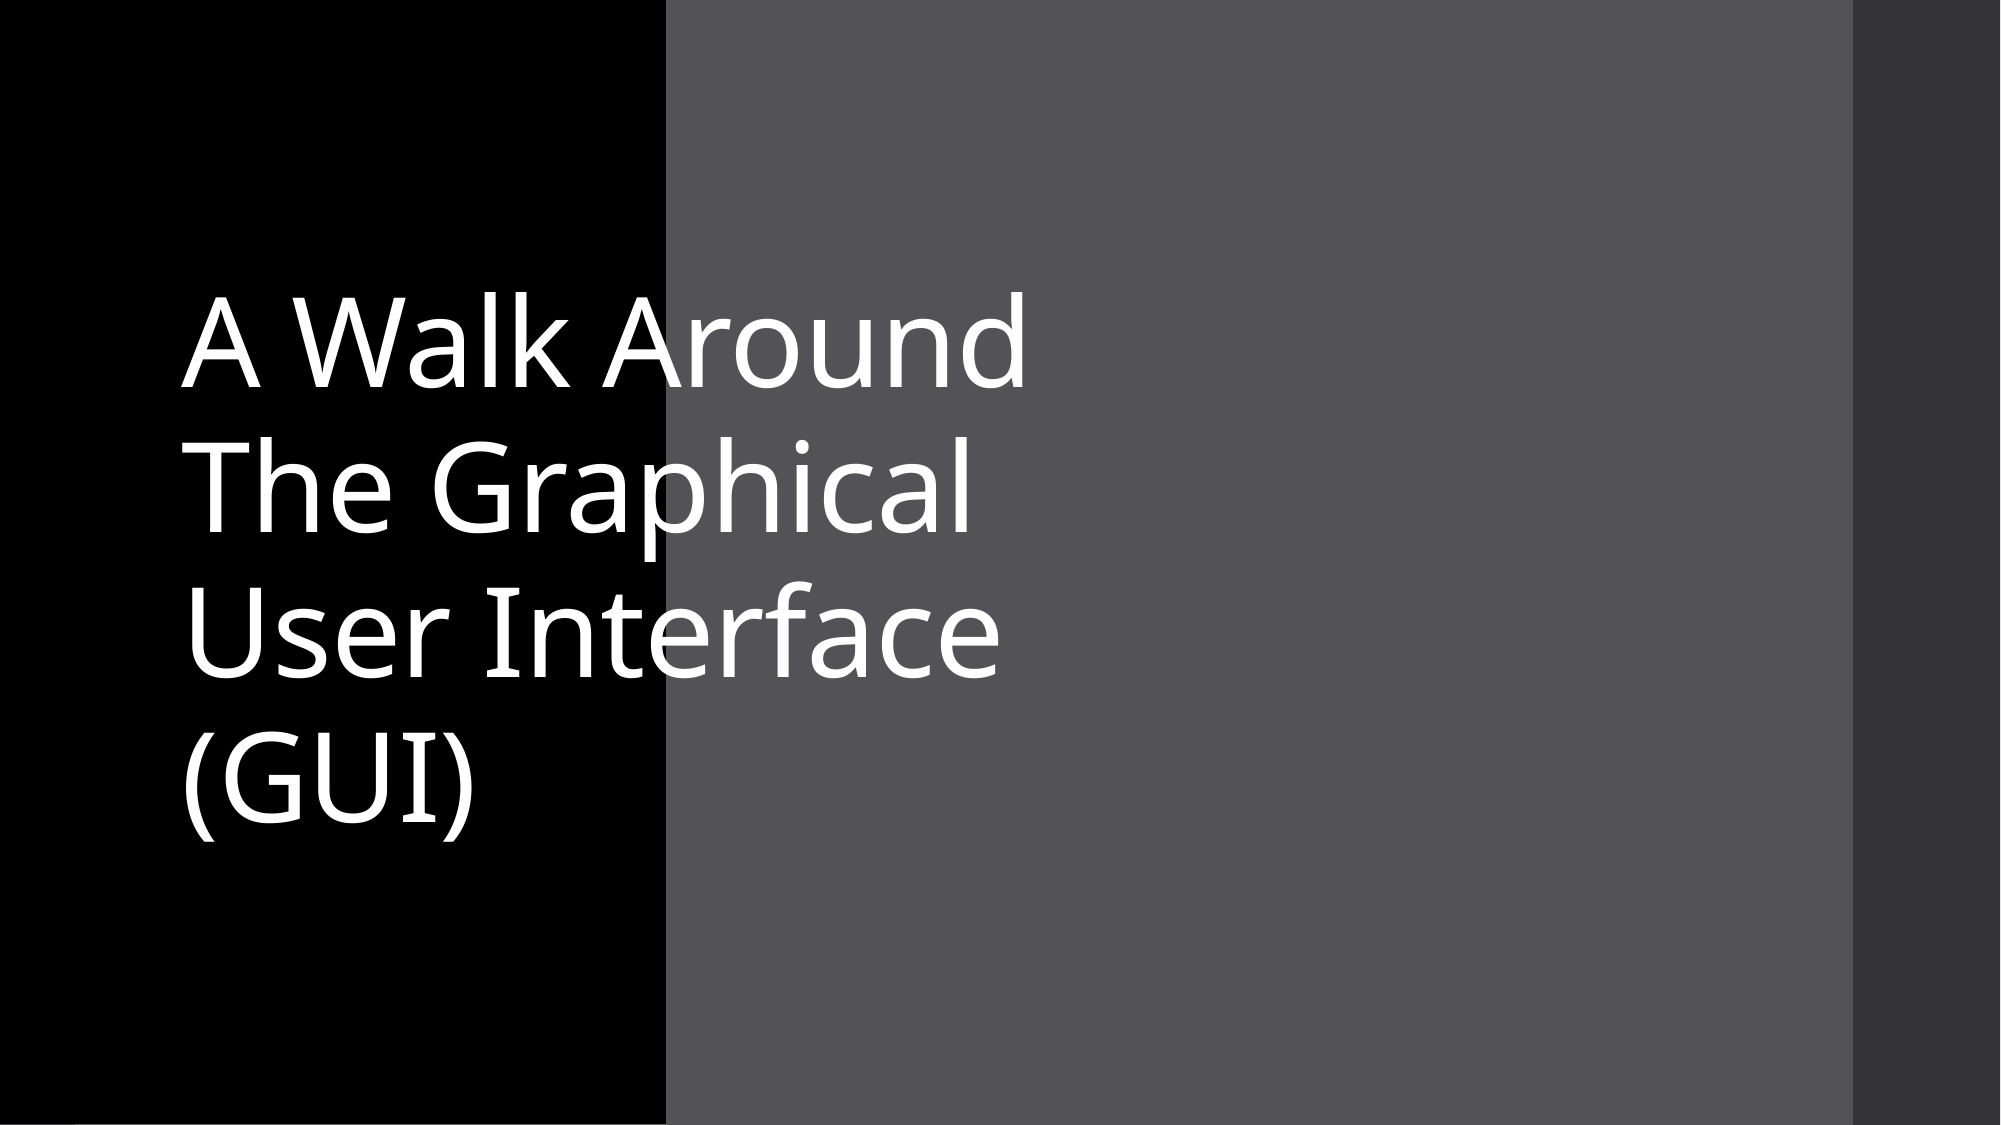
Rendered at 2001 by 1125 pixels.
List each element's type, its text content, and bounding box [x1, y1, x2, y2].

text_box [0, 0, 665, 1125]
text_box [665, 0, 1854, 1125]
title A Walk Around The Graphical User Interface (GUI) [166, 88, 1184, 1035]
